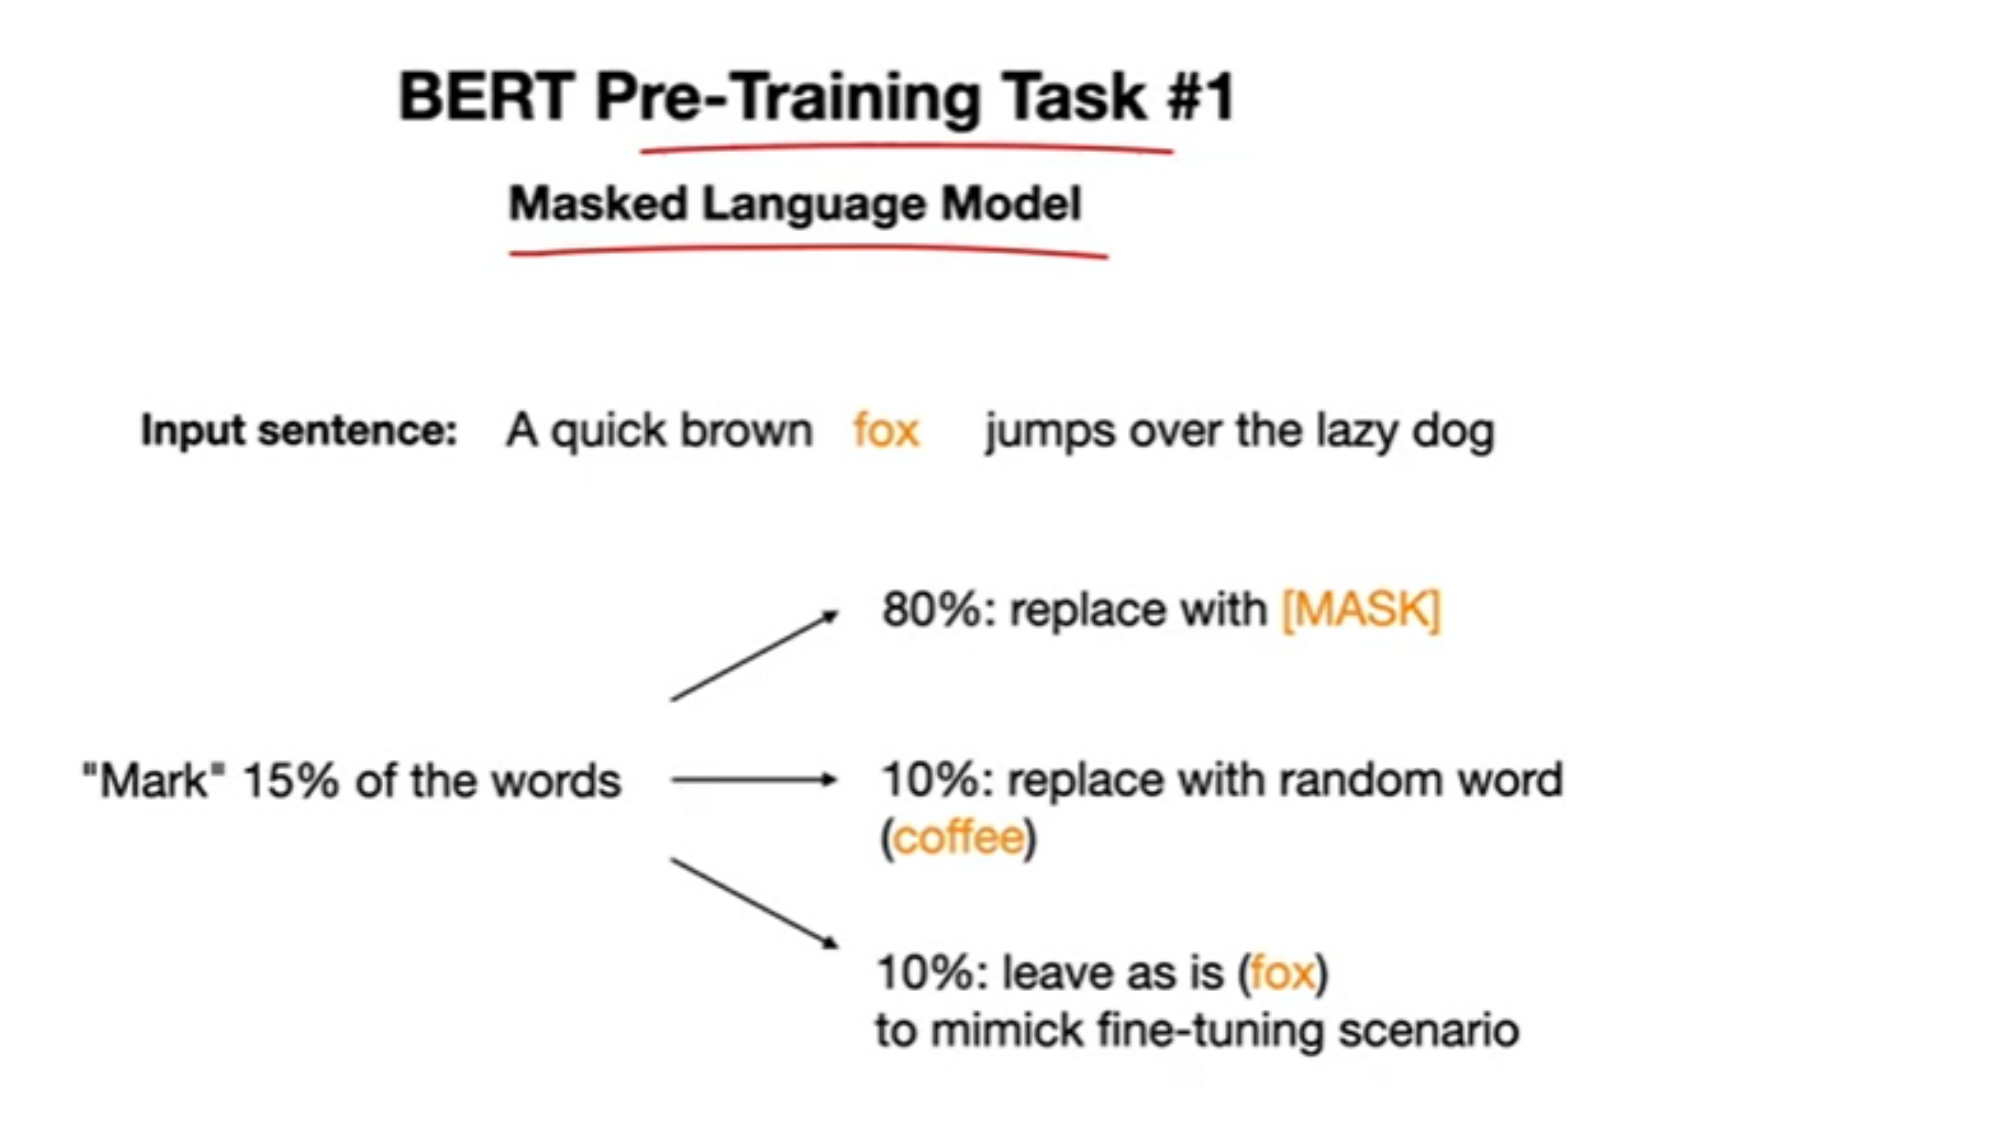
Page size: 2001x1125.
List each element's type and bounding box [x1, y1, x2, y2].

picture [62, 50, 1596, 1093]
